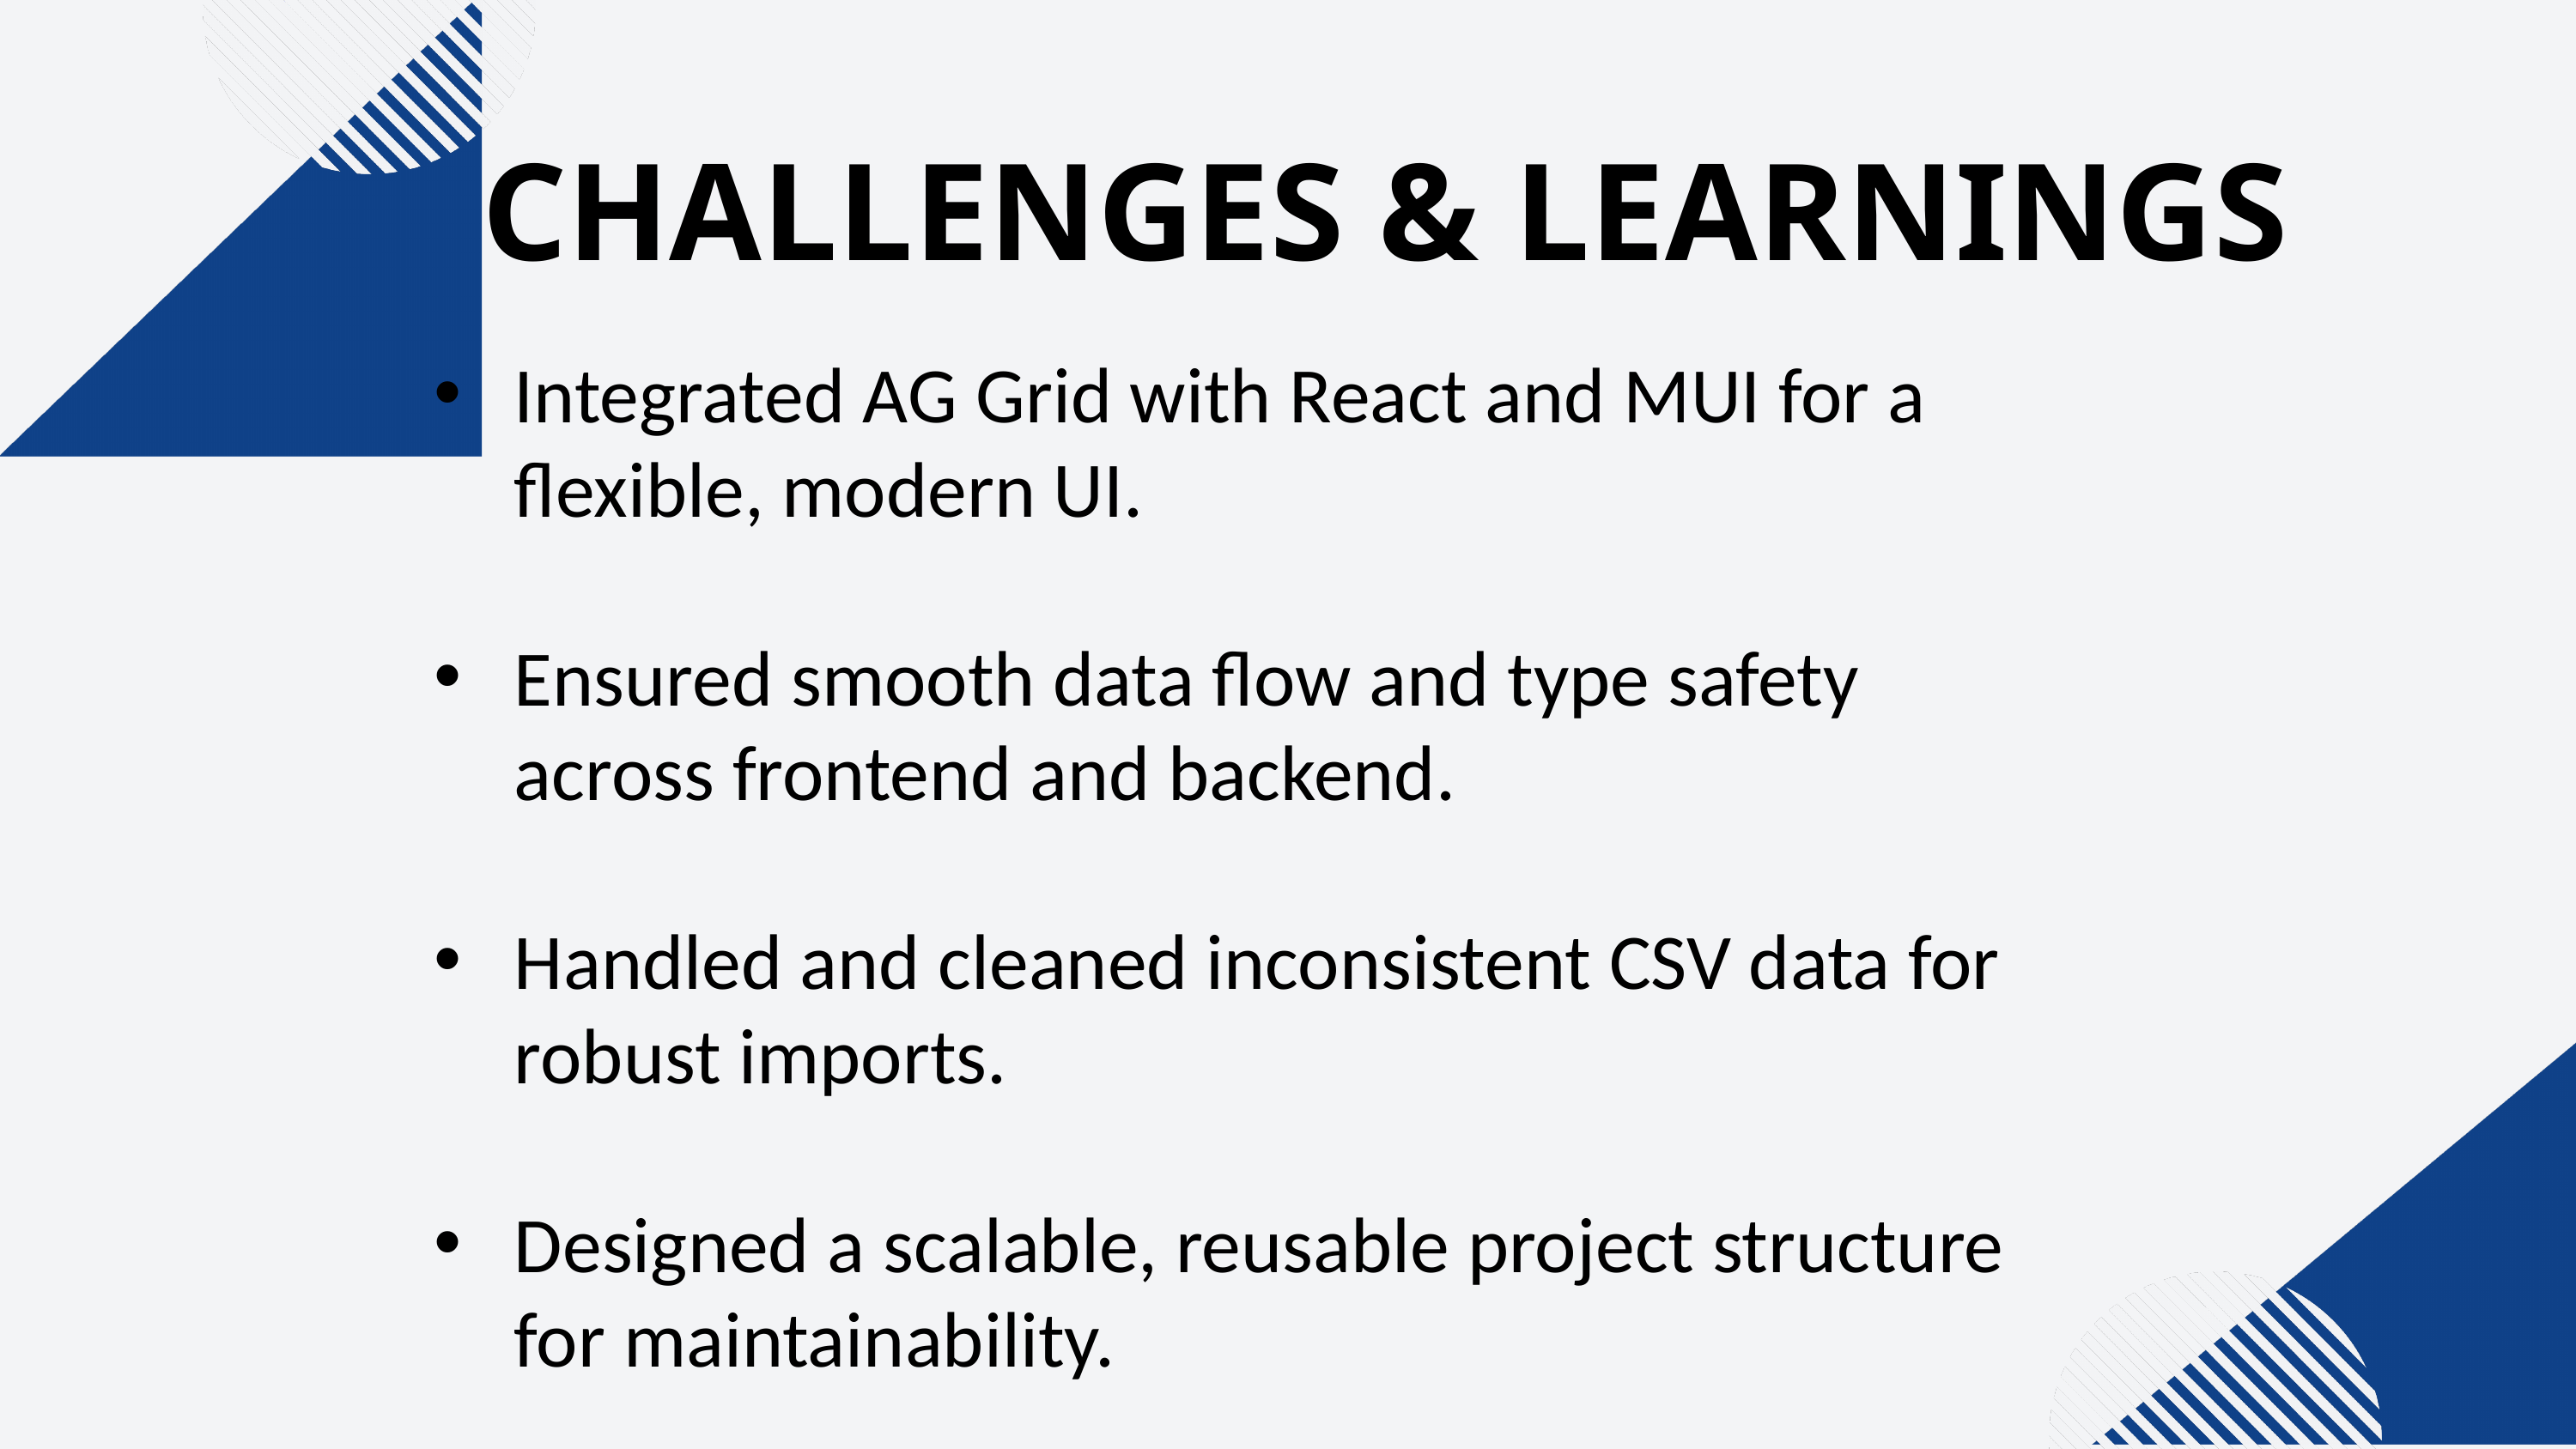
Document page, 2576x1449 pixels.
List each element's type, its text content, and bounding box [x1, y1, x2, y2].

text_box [2048, 1042, 2576, 1449]
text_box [0, 0, 537, 457]
text_box Integrated AG Grid with React and MUI for a flexible, modern UI. Ensured smooth data flow and type safety across frontend and backend. Handled and cleaned inconsistent CSV data for robust imports. Designed a scalable, reusable project structure for maintainability. [421, 337, 2044, 1389]
text_box CHALLENGES & LEARNINGS [540, 153, 2512, 288]
